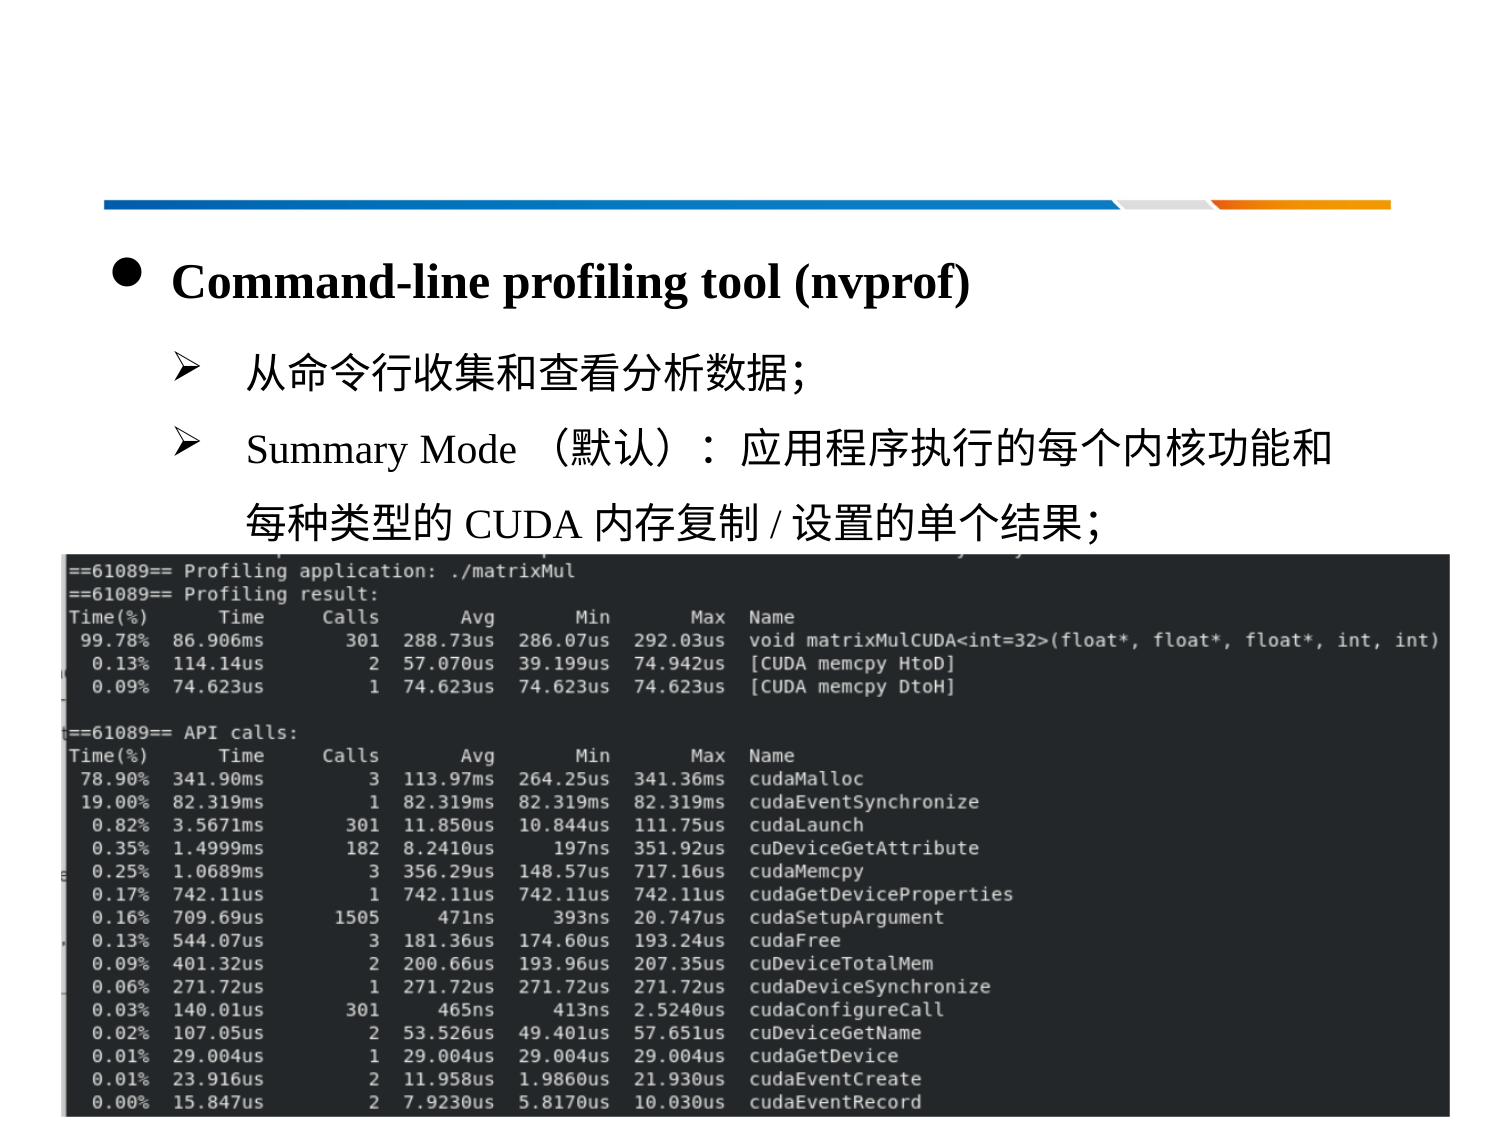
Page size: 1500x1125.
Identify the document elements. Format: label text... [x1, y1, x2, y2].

text_box 从命令行收集和查看分析数据； Summary Mode（默认）：应用程序执行的每个内核功能和每种类型的CUDA内存复制/设置的单个结果； [156, 314, 1349, 551]
picture [0, 0, 1500, 1125]
text_box Command-line profiling tool (nvprof) [93, 210, 1412, 316]
